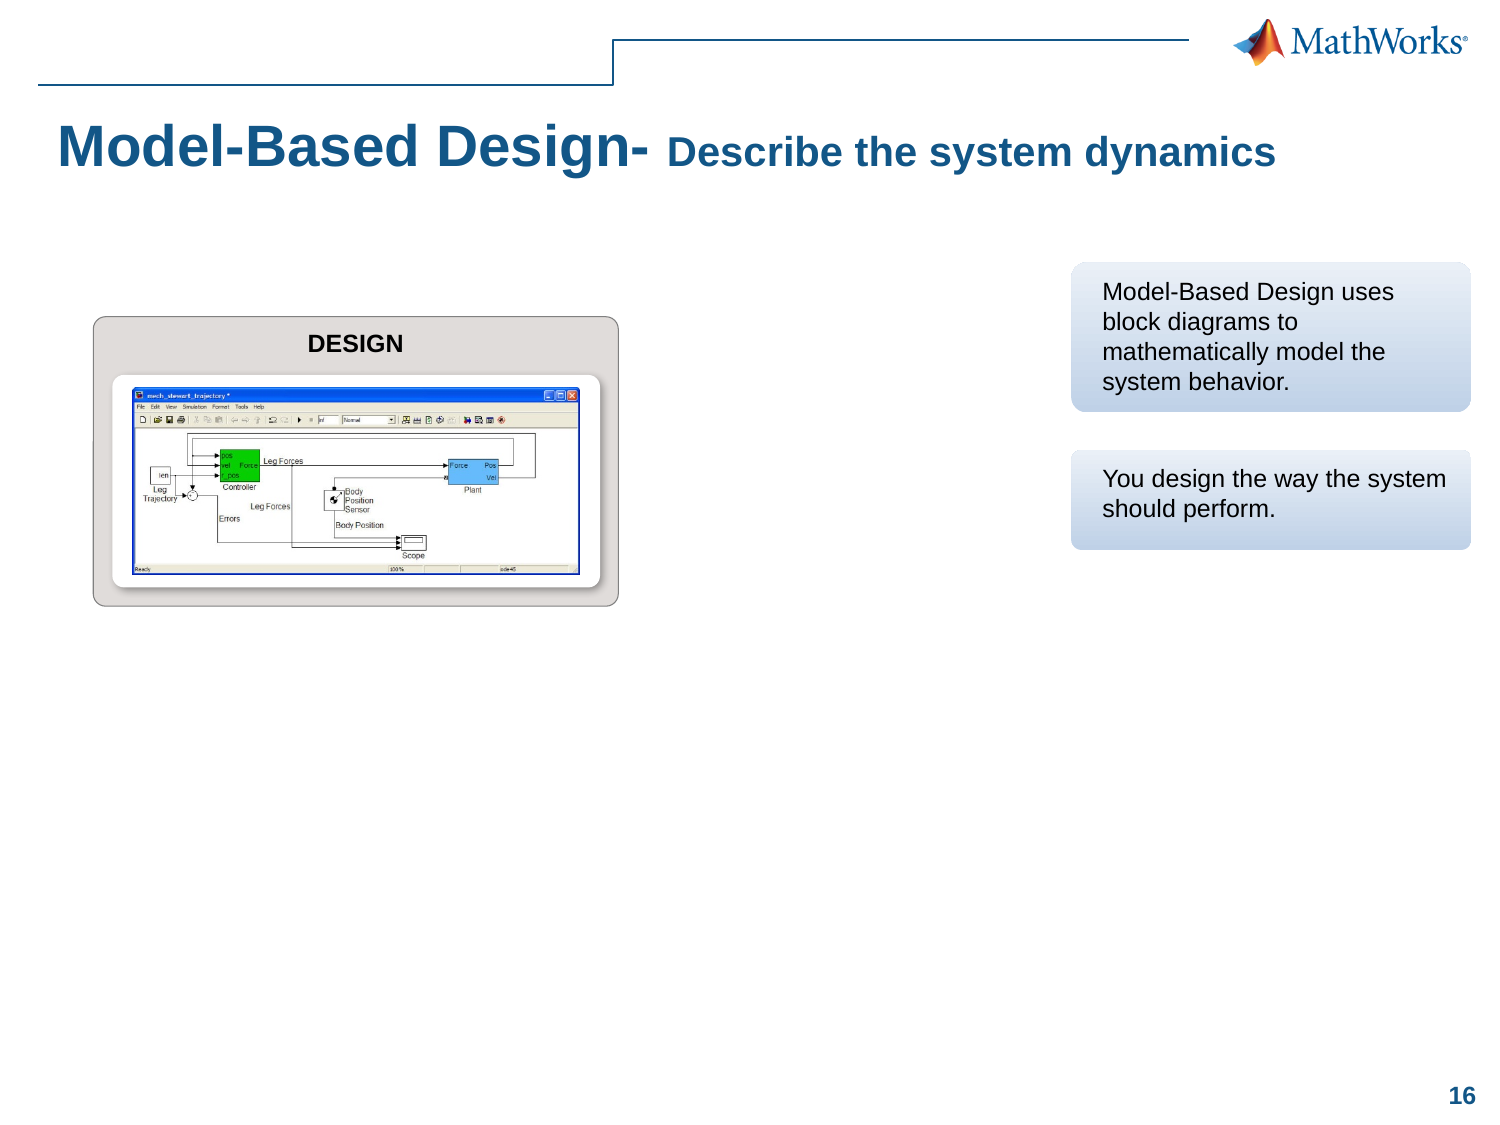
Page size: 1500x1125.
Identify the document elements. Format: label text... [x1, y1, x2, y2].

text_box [1071, 449, 1472, 551]
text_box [1071, 262, 1472, 413]
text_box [93, 316, 619, 607]
title Model-Based Design- Describe the system dynamics [42, 100, 1500, 200]
picture [131, 387, 580, 576]
picture [1226, 7, 1483, 78]
